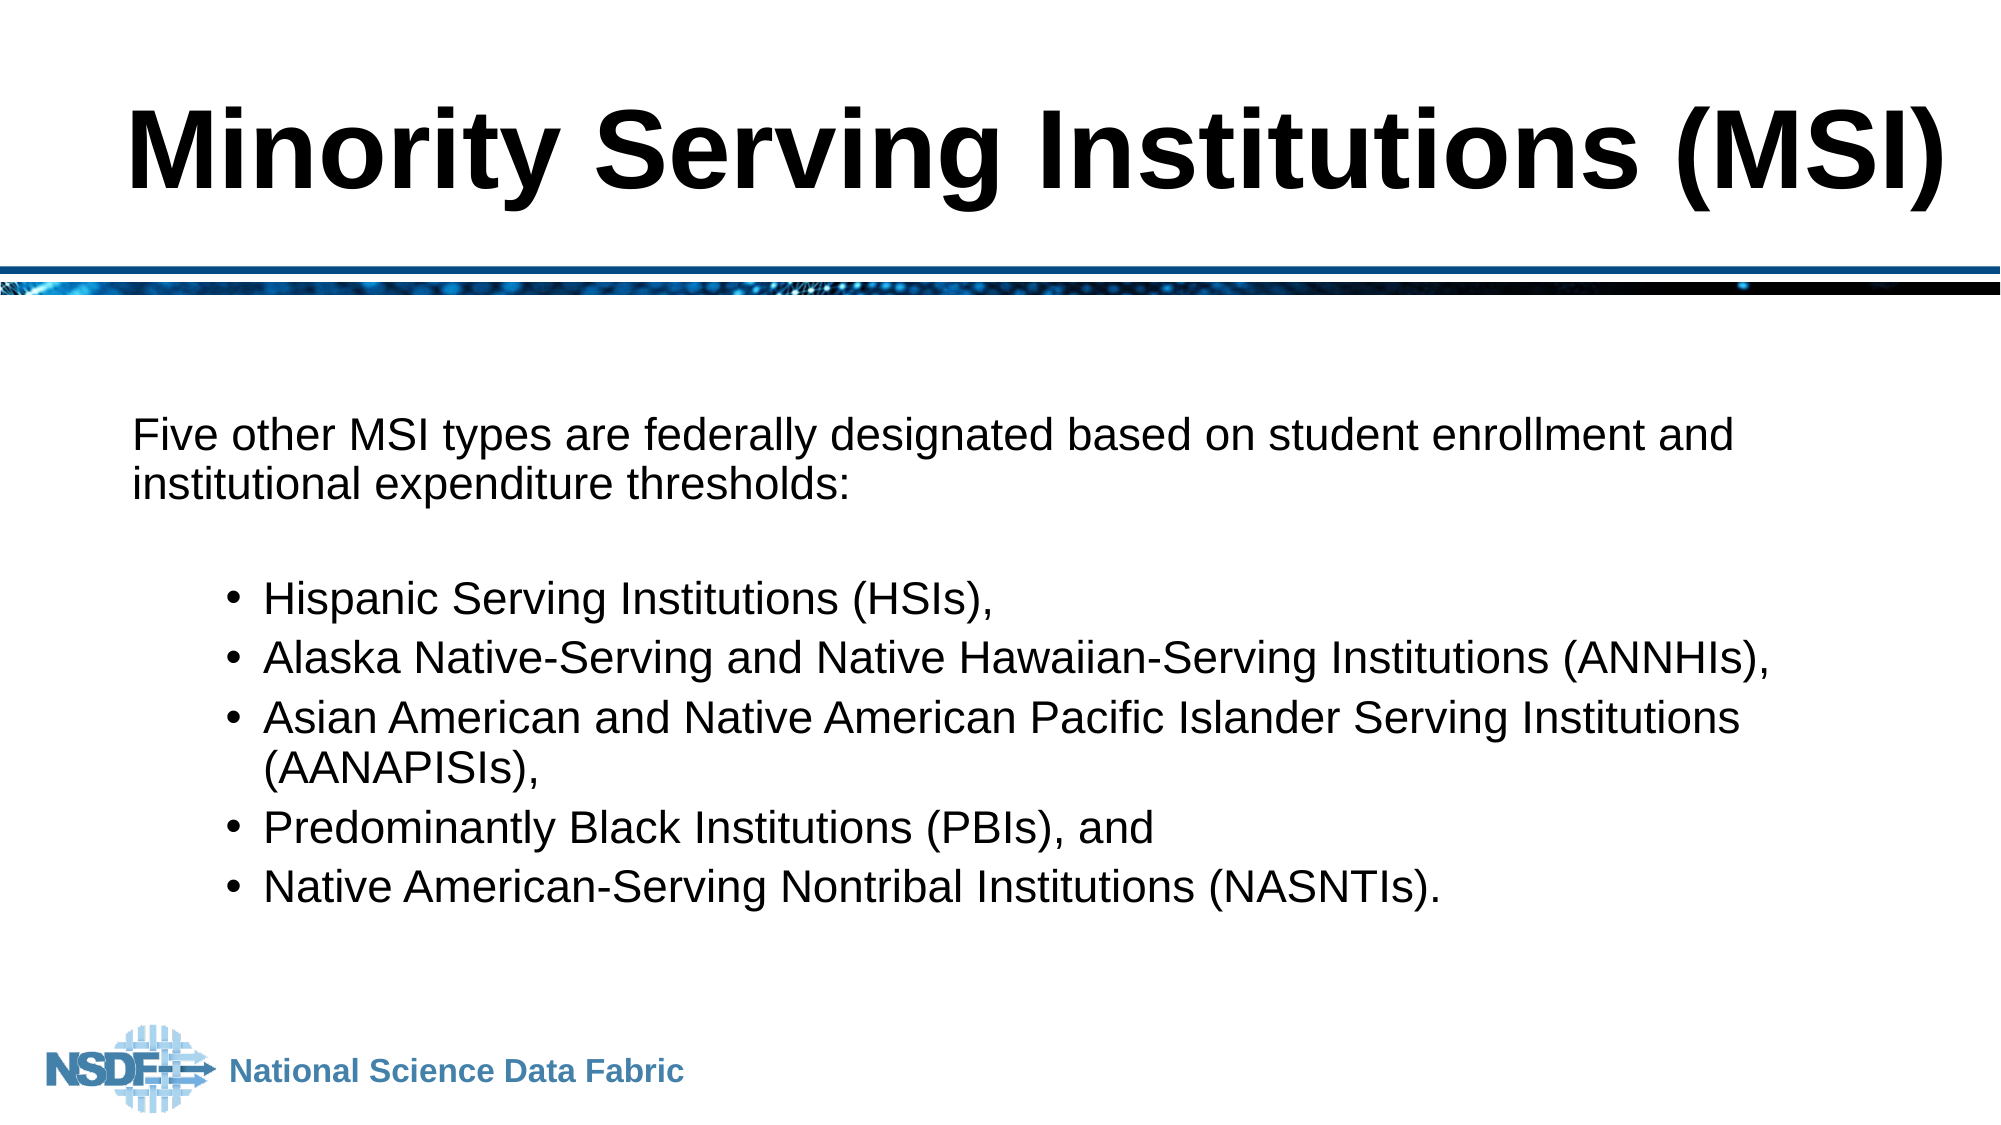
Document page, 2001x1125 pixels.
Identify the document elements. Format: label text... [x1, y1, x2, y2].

picture [92, 283, 1999, 295]
picture [61, 283, 89, 295]
subtitle Five other MSI types are federally designated based on student enrollment and institutional expenditure thresholds: Hispanic Serving Institutions (HSIs), Alaska Native-Serving and Native Hawaiian-Serving Institutions (ANNHIs), Asian American and Native American Pacific Islander Serving Institutions (AANAPISIs), Predominantly Black Institutions (PBIs), and Native American-Serving Nontribal Institutions (NASNTIs). [98, 325, 1890, 998]
picture [3, 283, 60, 295]
text_box Minority Serving Institutions (MSI) [109, 41, 1975, 262]
picture [46, 1024, 217, 1114]
